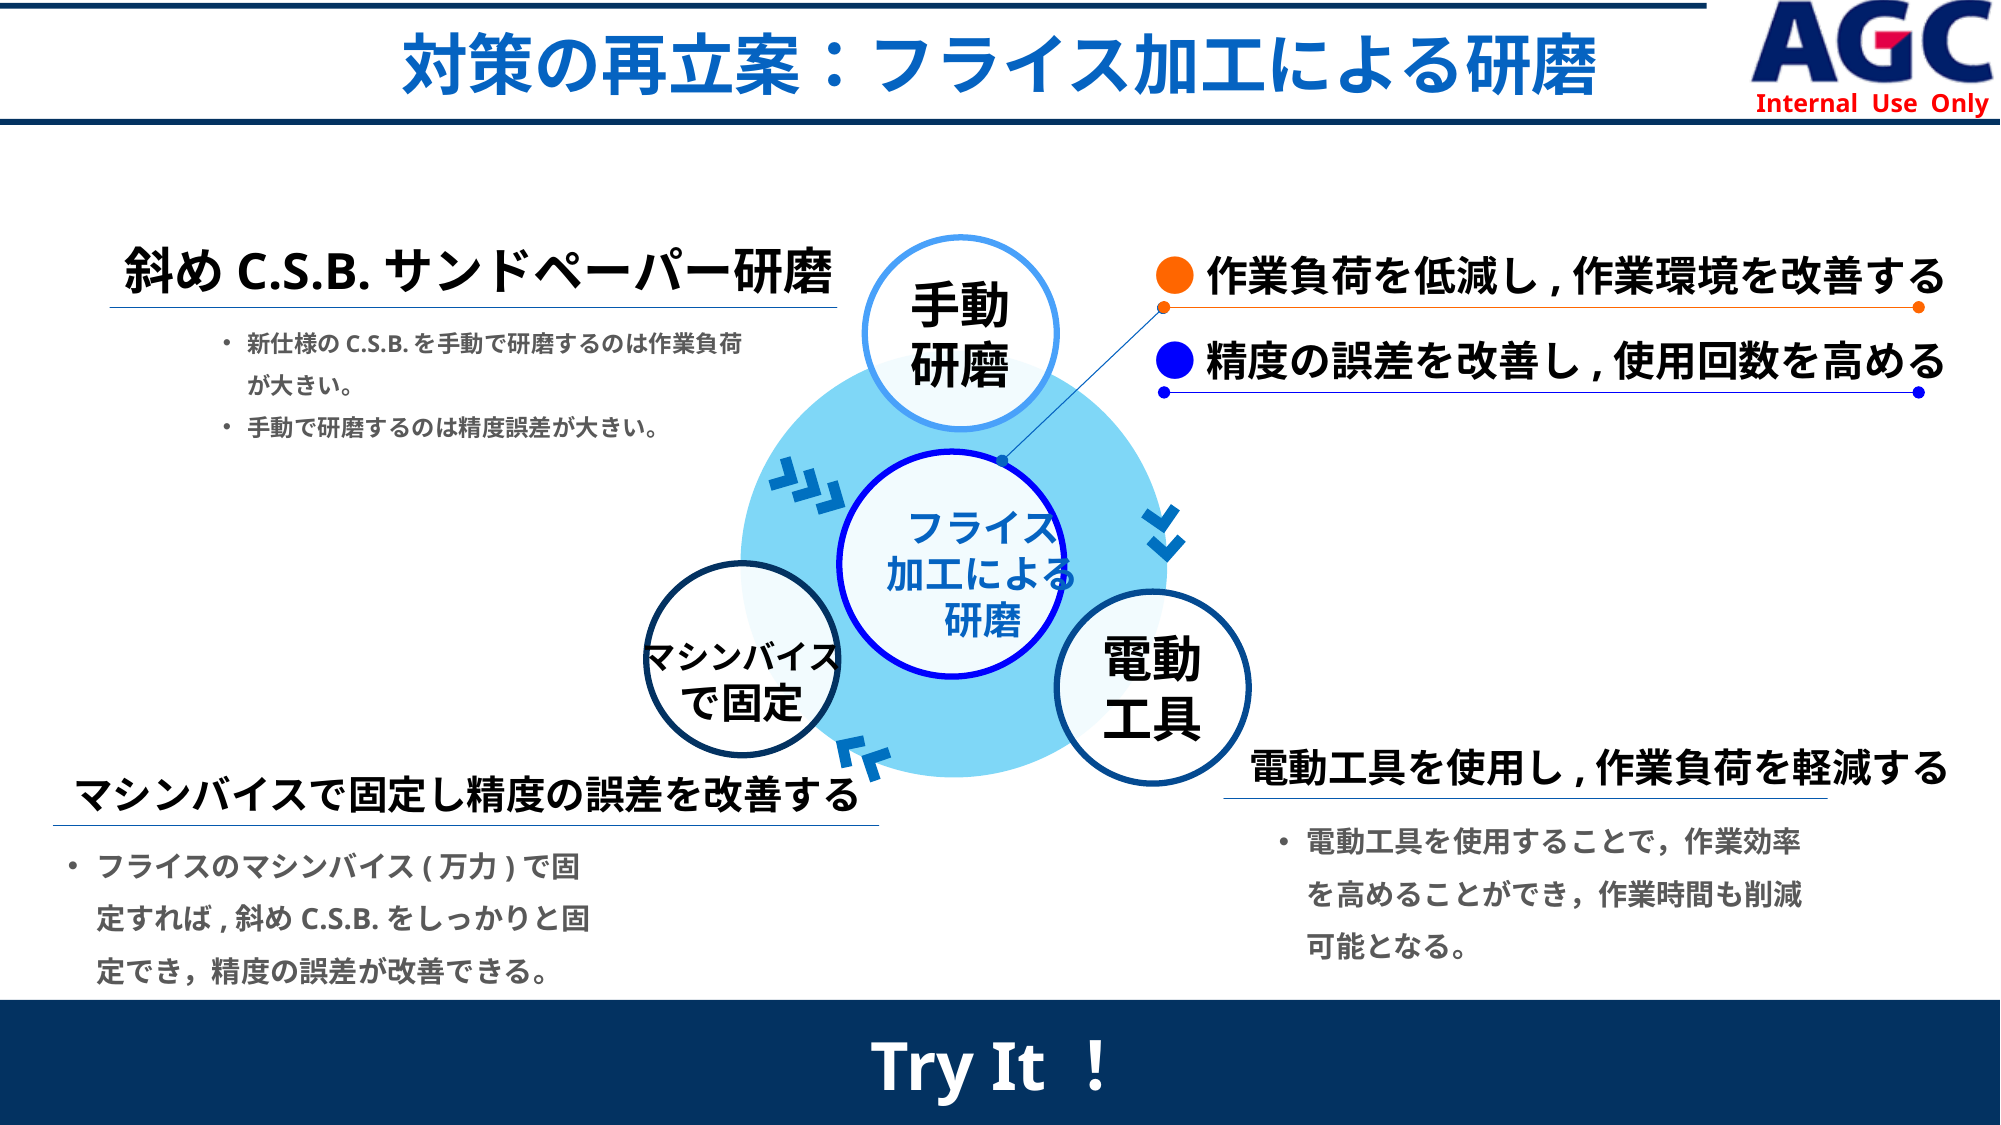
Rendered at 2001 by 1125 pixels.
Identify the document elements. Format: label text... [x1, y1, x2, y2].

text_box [109, 234, 838, 450]
text_box マシンバイス で固定 [645, 562, 840, 757]
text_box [1223, 725, 1828, 941]
text_box フライス 加工による 研磨 [838, 450, 1066, 678]
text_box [1147, 500, 1179, 556]
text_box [1002, 307, 1164, 461]
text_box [768, 460, 841, 511]
text_box 対策の再立案：フライス加工による研磨 [392, 20, 1609, 105]
text_box [0, 999, 2000, 1125]
text_box [0, 2, 1708, 10]
text_box 手動 研磨 [863, 236, 1055, 431]
text_box ●作業負荷を低減し,作業環境を改善する [1139, 241, 1963, 308]
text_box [53, 761, 883, 966]
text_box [849, 730, 882, 786]
text_box [740, 368, 1168, 778]
text_box 電動 工具 [1055, 590, 1250, 785]
text_box ●精度の誤差を改善し,使用回数を高める [1164, 327, 1963, 393]
text_box Try It！ [861, 1021, 1139, 1105]
picture [1747, 0, 2000, 86]
text_box [0, 118, 2000, 126]
